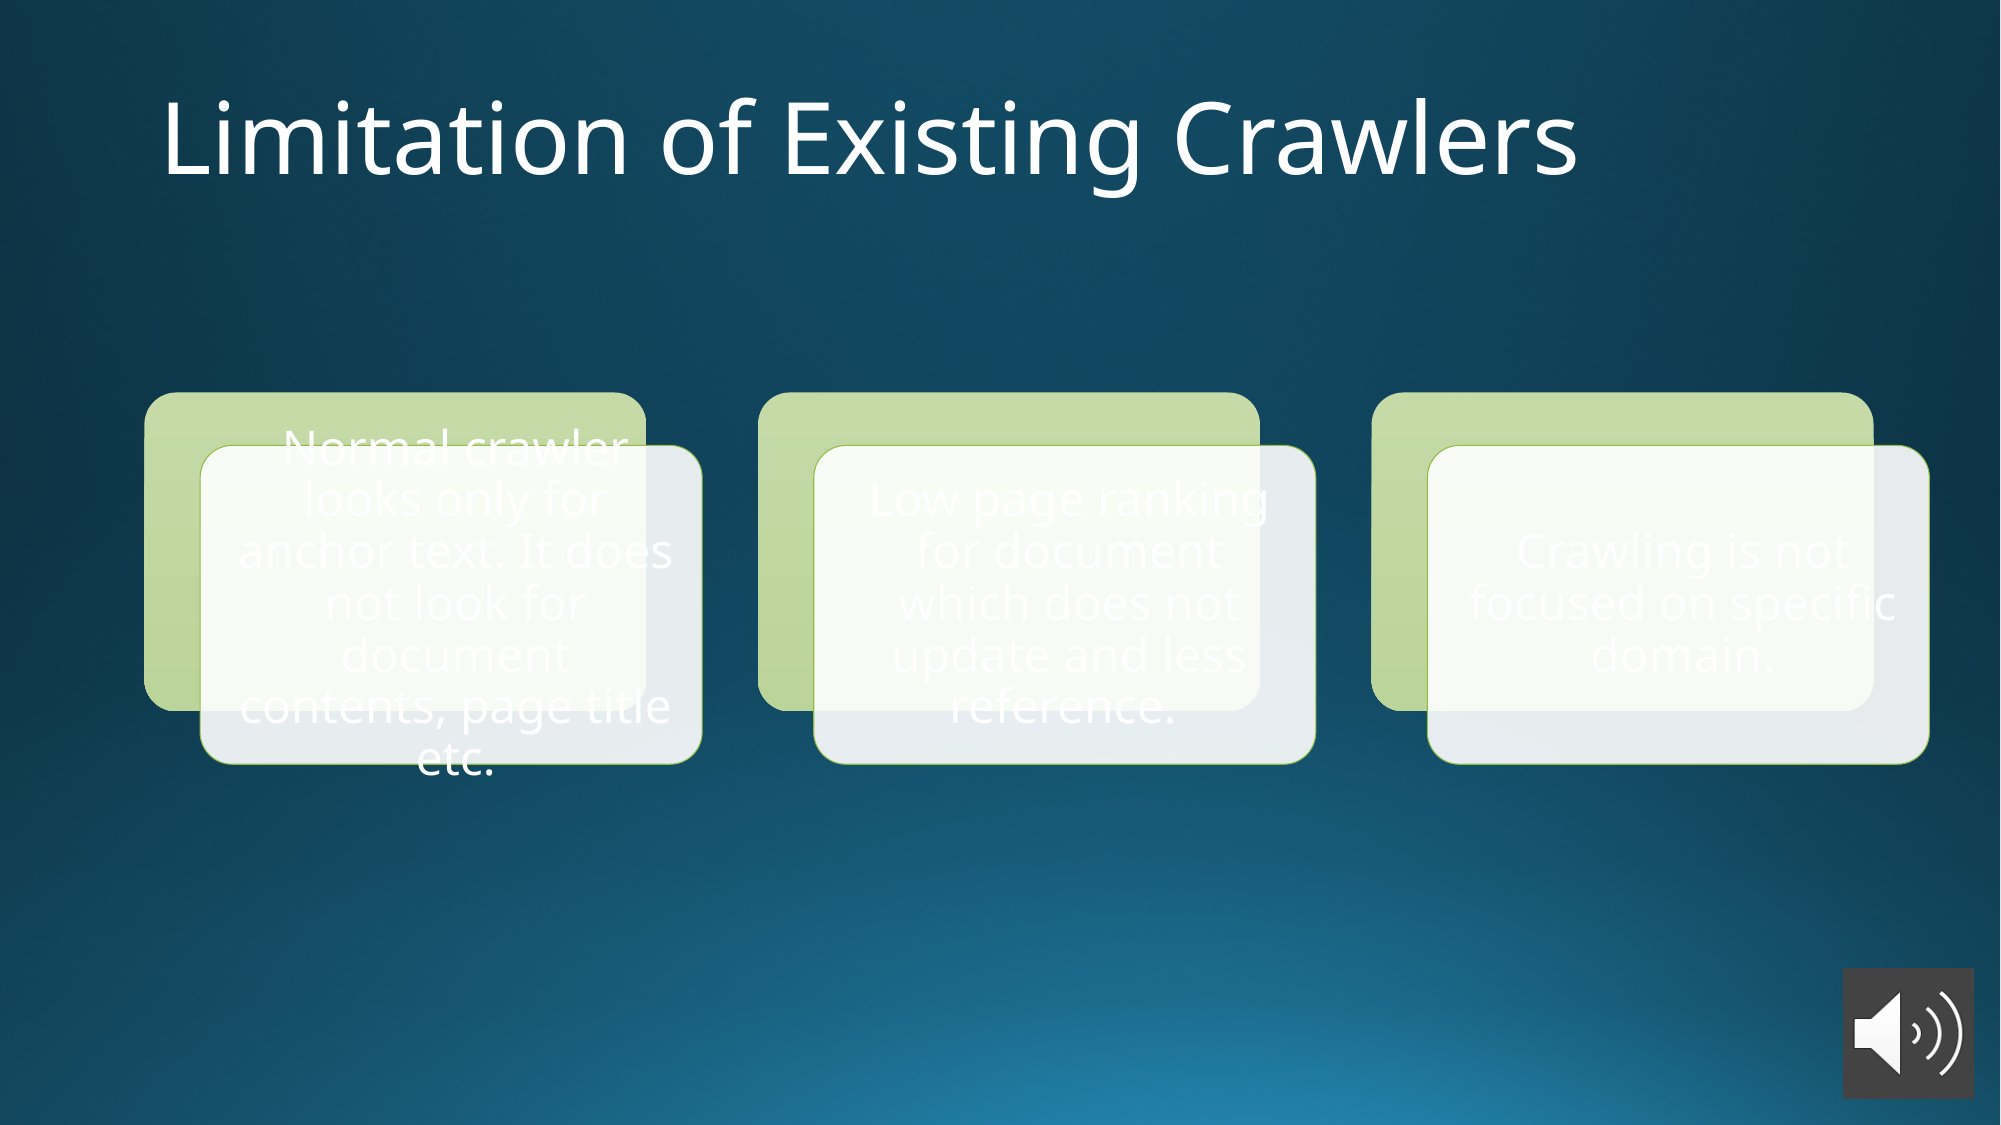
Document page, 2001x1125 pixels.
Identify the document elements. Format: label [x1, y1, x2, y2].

list [144, 80, 1930, 1077]
picture [0, 0, 2001, 1125]
